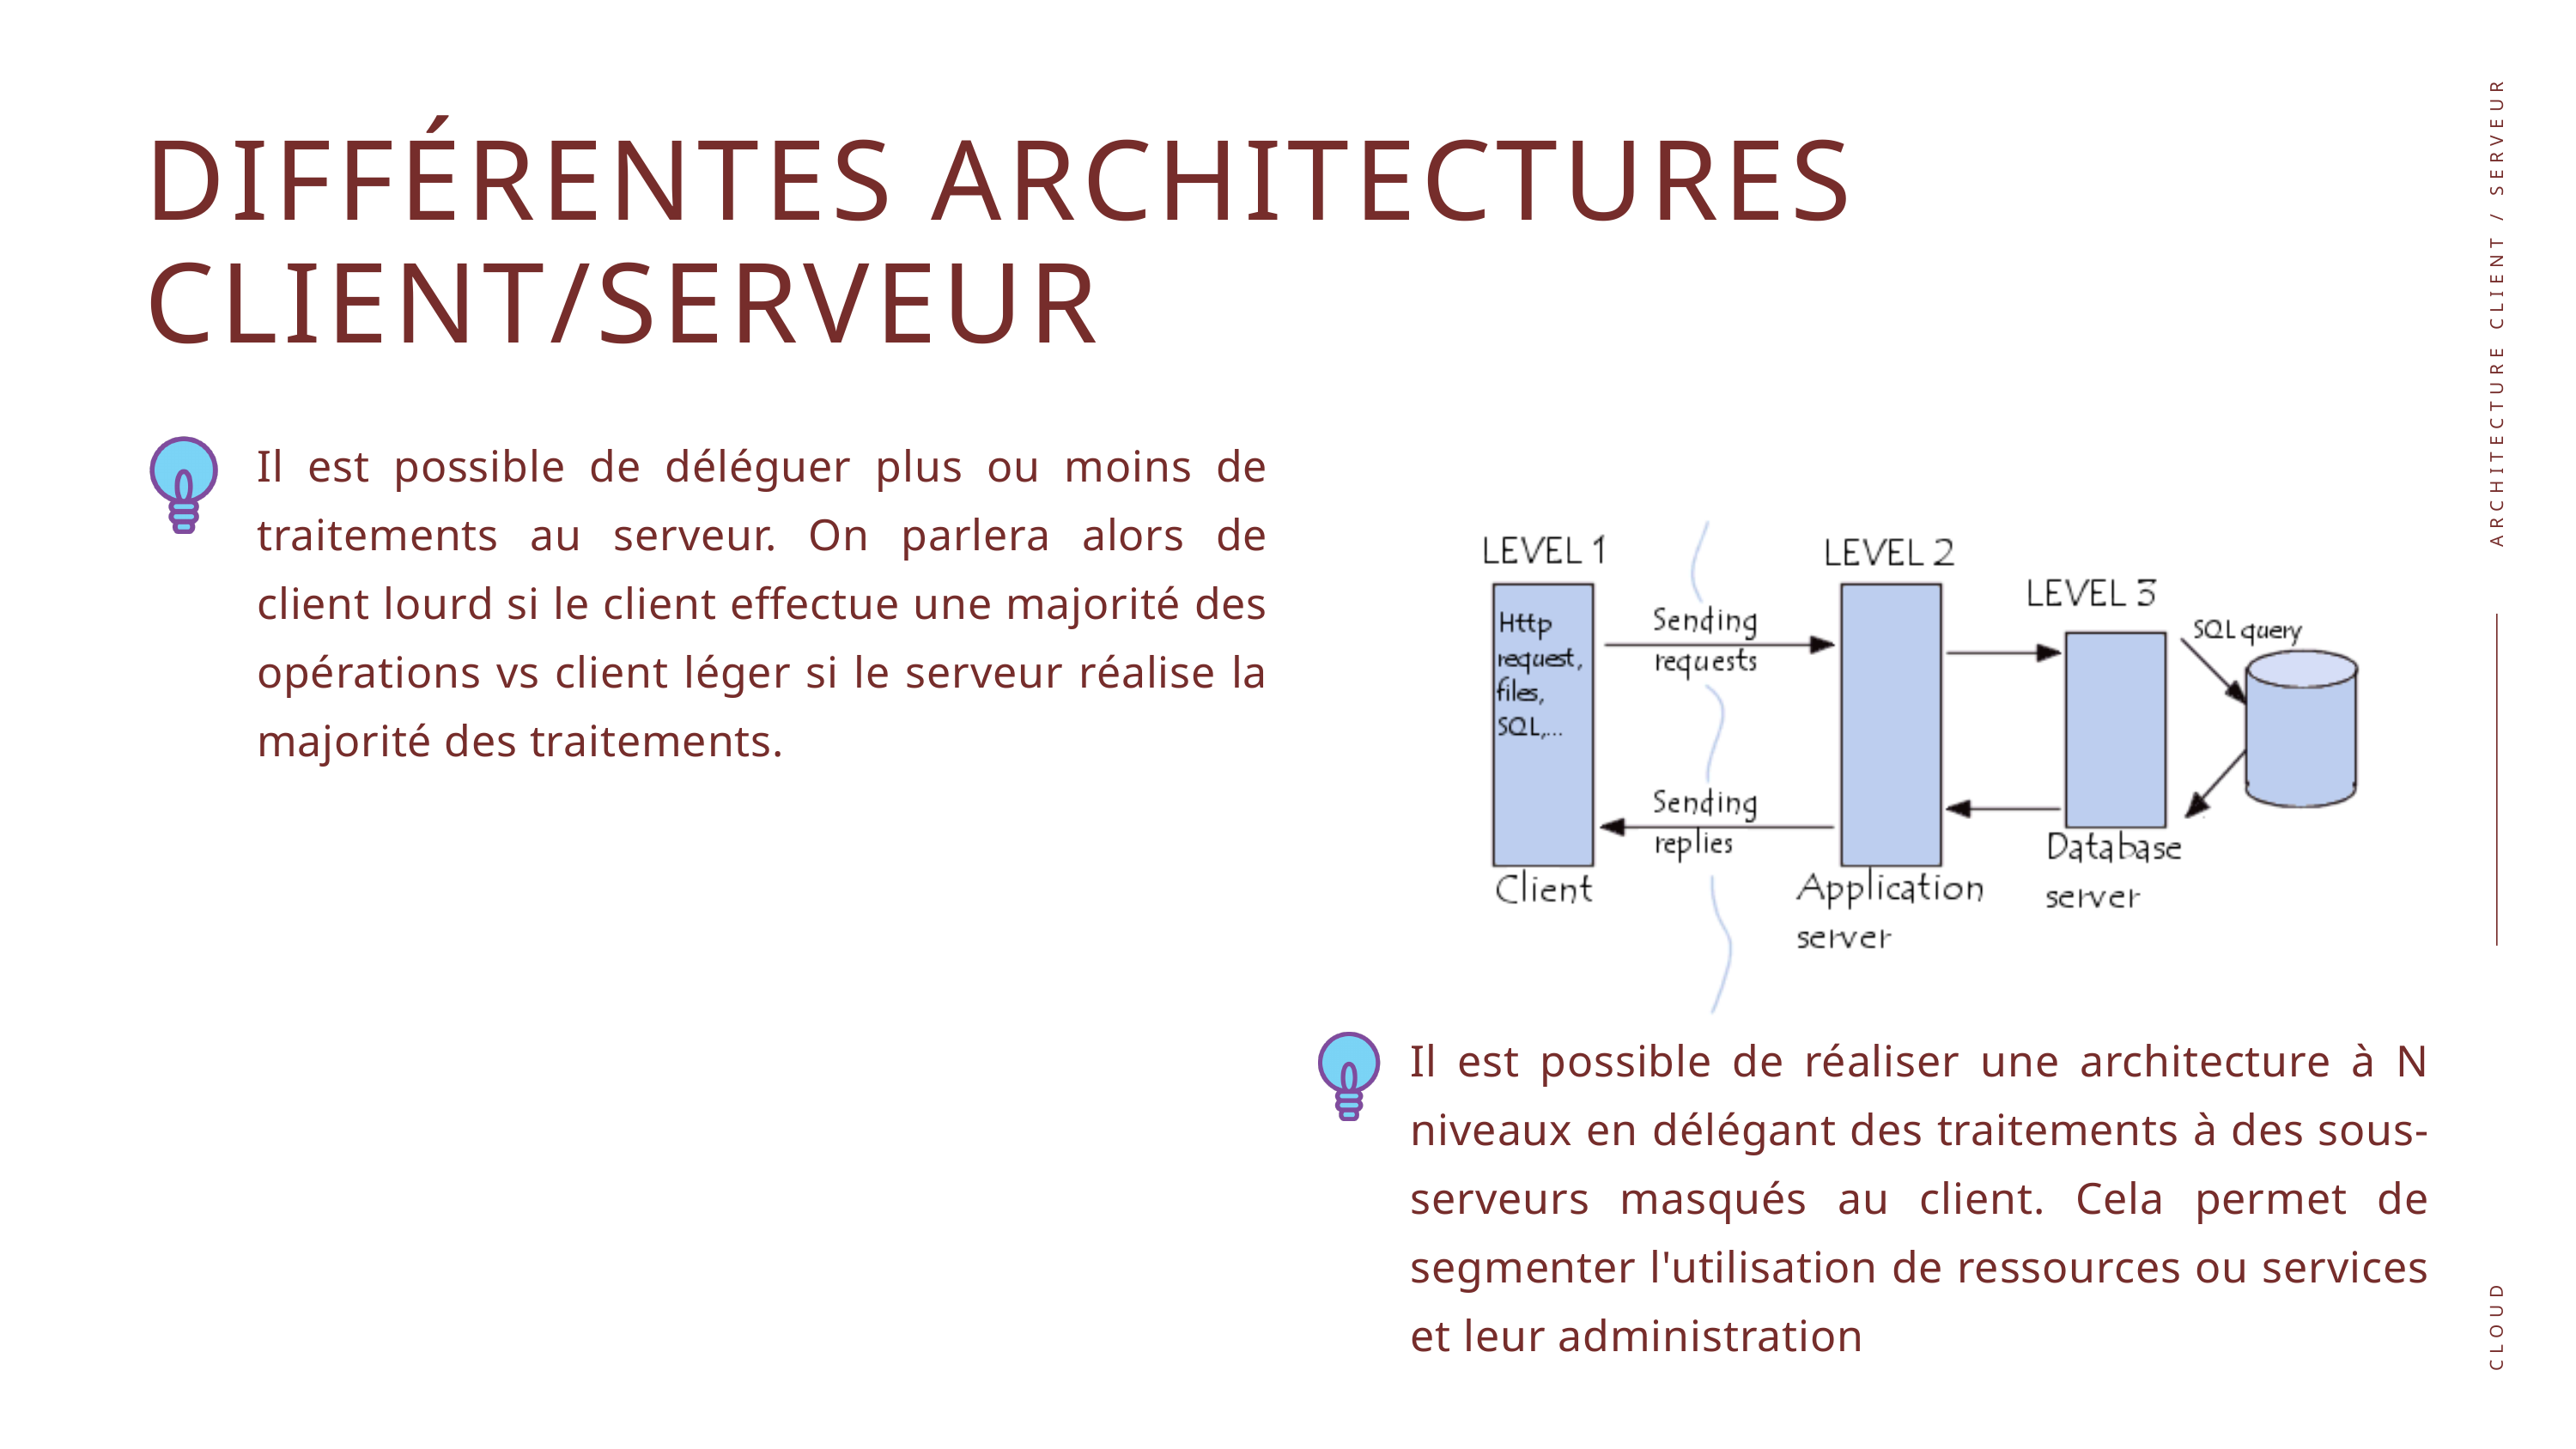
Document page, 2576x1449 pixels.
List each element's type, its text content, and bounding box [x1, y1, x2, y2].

picture [1475, 481, 2487, 1028]
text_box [144, 421, 1270, 766]
text_box DIFFÉRENTES ARCHITECTURES CLIENT/SERVEUR [144, 119, 2396, 366]
text_box ARCHITECTURE CLIENT / SERVEUR [2486, 82, 2507, 614]
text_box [1313, 1016, 2432, 1361]
text_box CLOUD [2486, 925, 2506, 1372]
